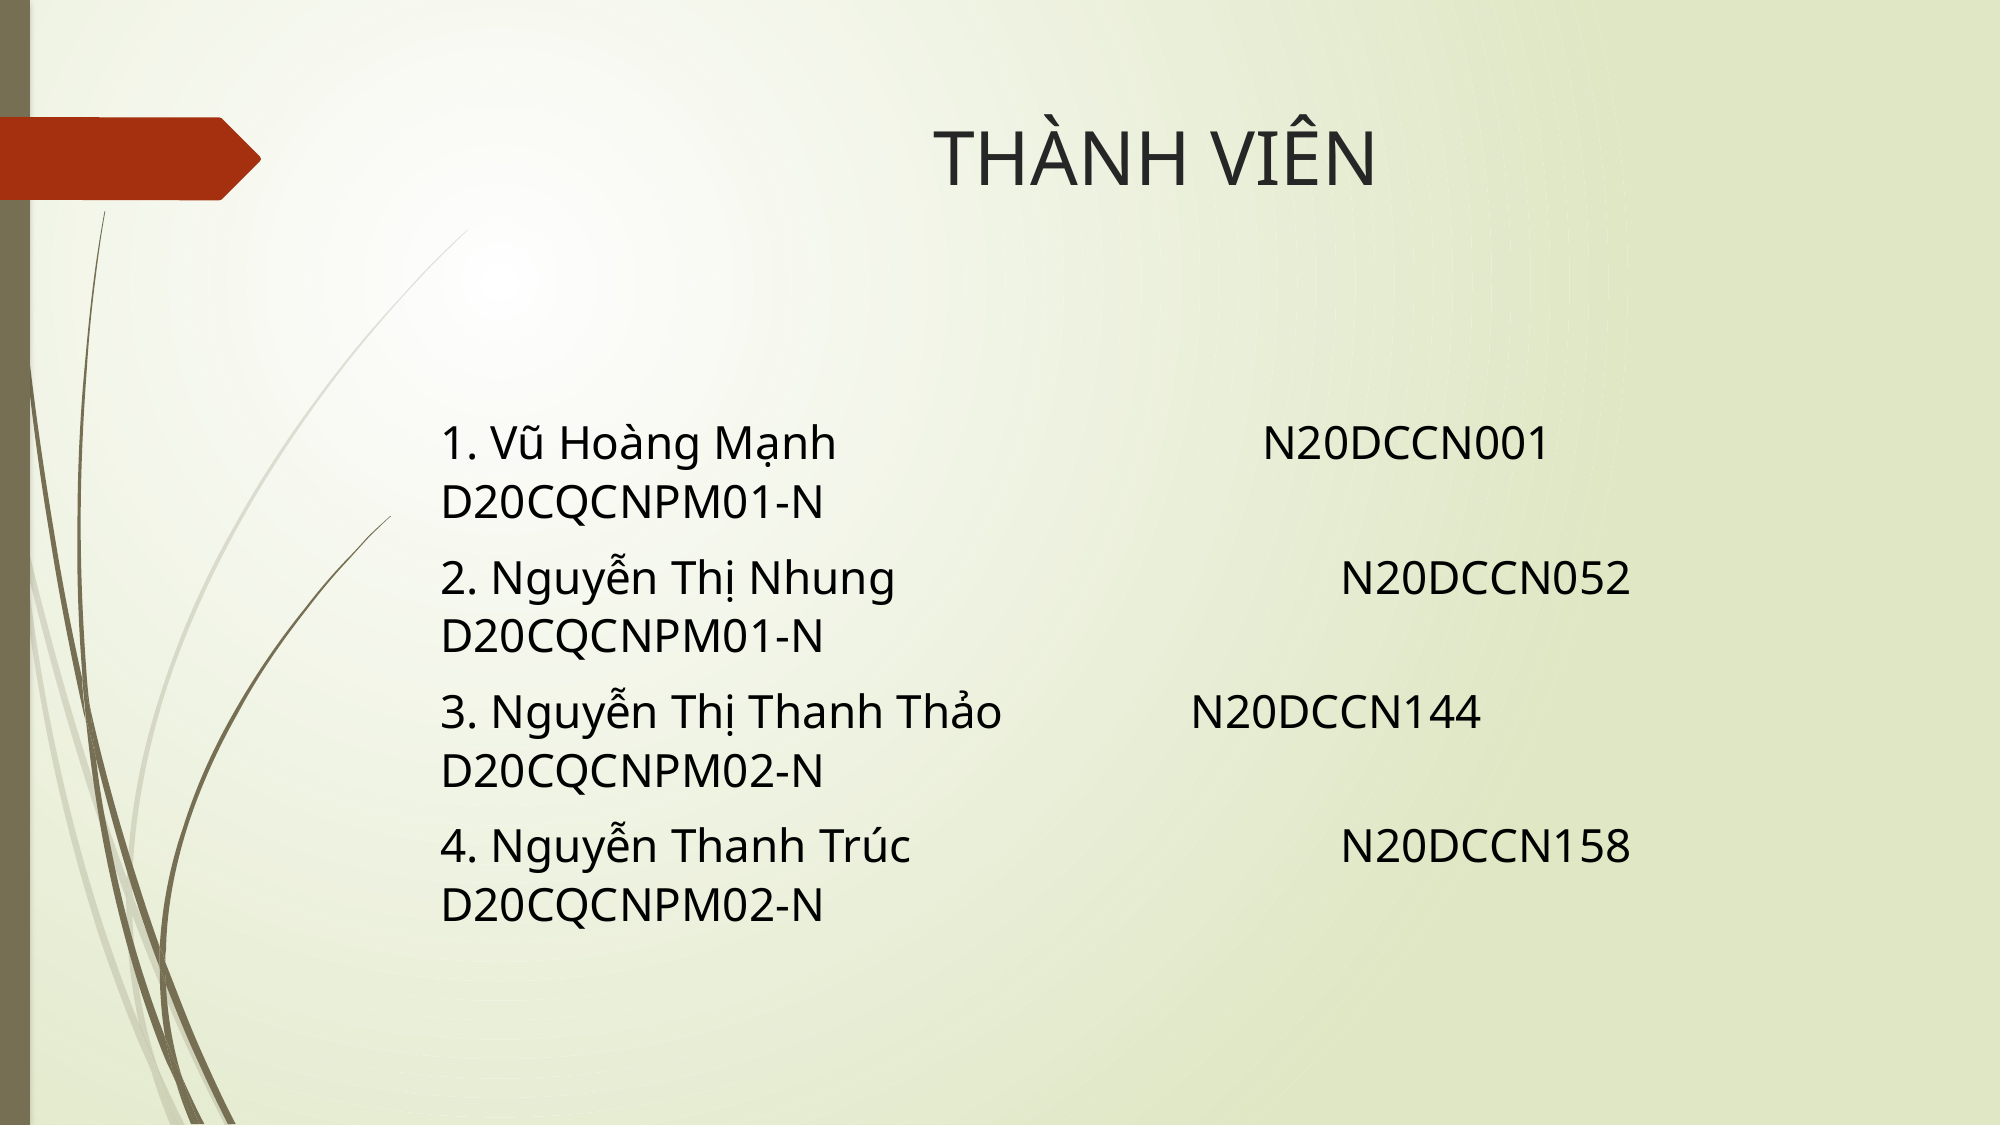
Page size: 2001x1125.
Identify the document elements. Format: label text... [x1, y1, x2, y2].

list 1. Vũ Hoàng Mạnh N20DCCN001 D20CQCNPM01-N 2. Nguyễn Thị Nhung N20DCCN052 D20CQCNPM01-N 3. Nguyễn Thị Thanh Thảo N20DCCN144 D20CQCNPM02-N 4. Nguyễn Thanh Trúc N20DCCN158 D20CQCNPM02-N [425, 402, 1888, 1023]
title THÀNH VIÊN [425, 102, 1888, 313]
